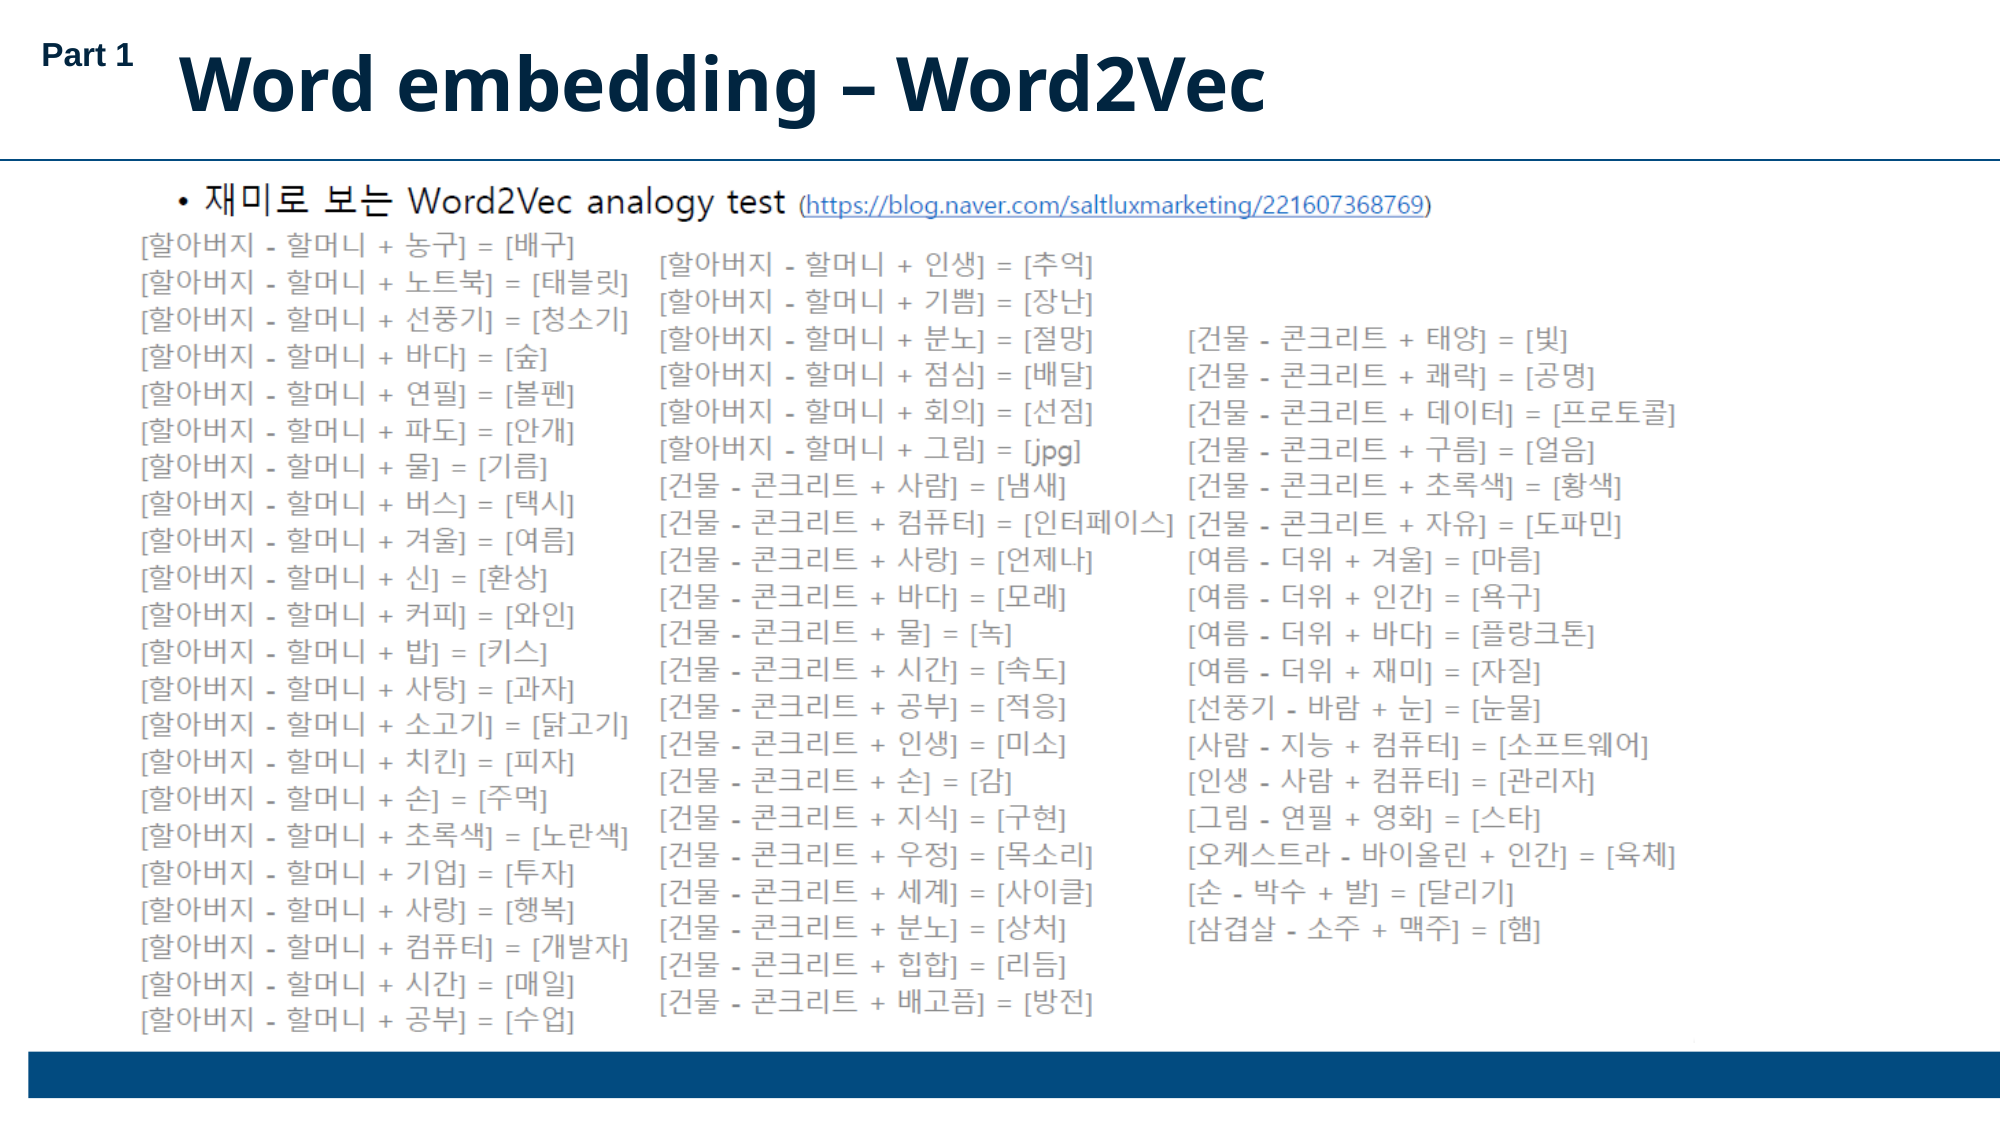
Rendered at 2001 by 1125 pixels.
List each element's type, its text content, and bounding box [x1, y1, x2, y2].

picture [131, 178, 1695, 1043]
text_box Part 1 [26, 26, 165, 81]
text_box Word embedding – Word2Vec [164, 28, 1643, 134]
